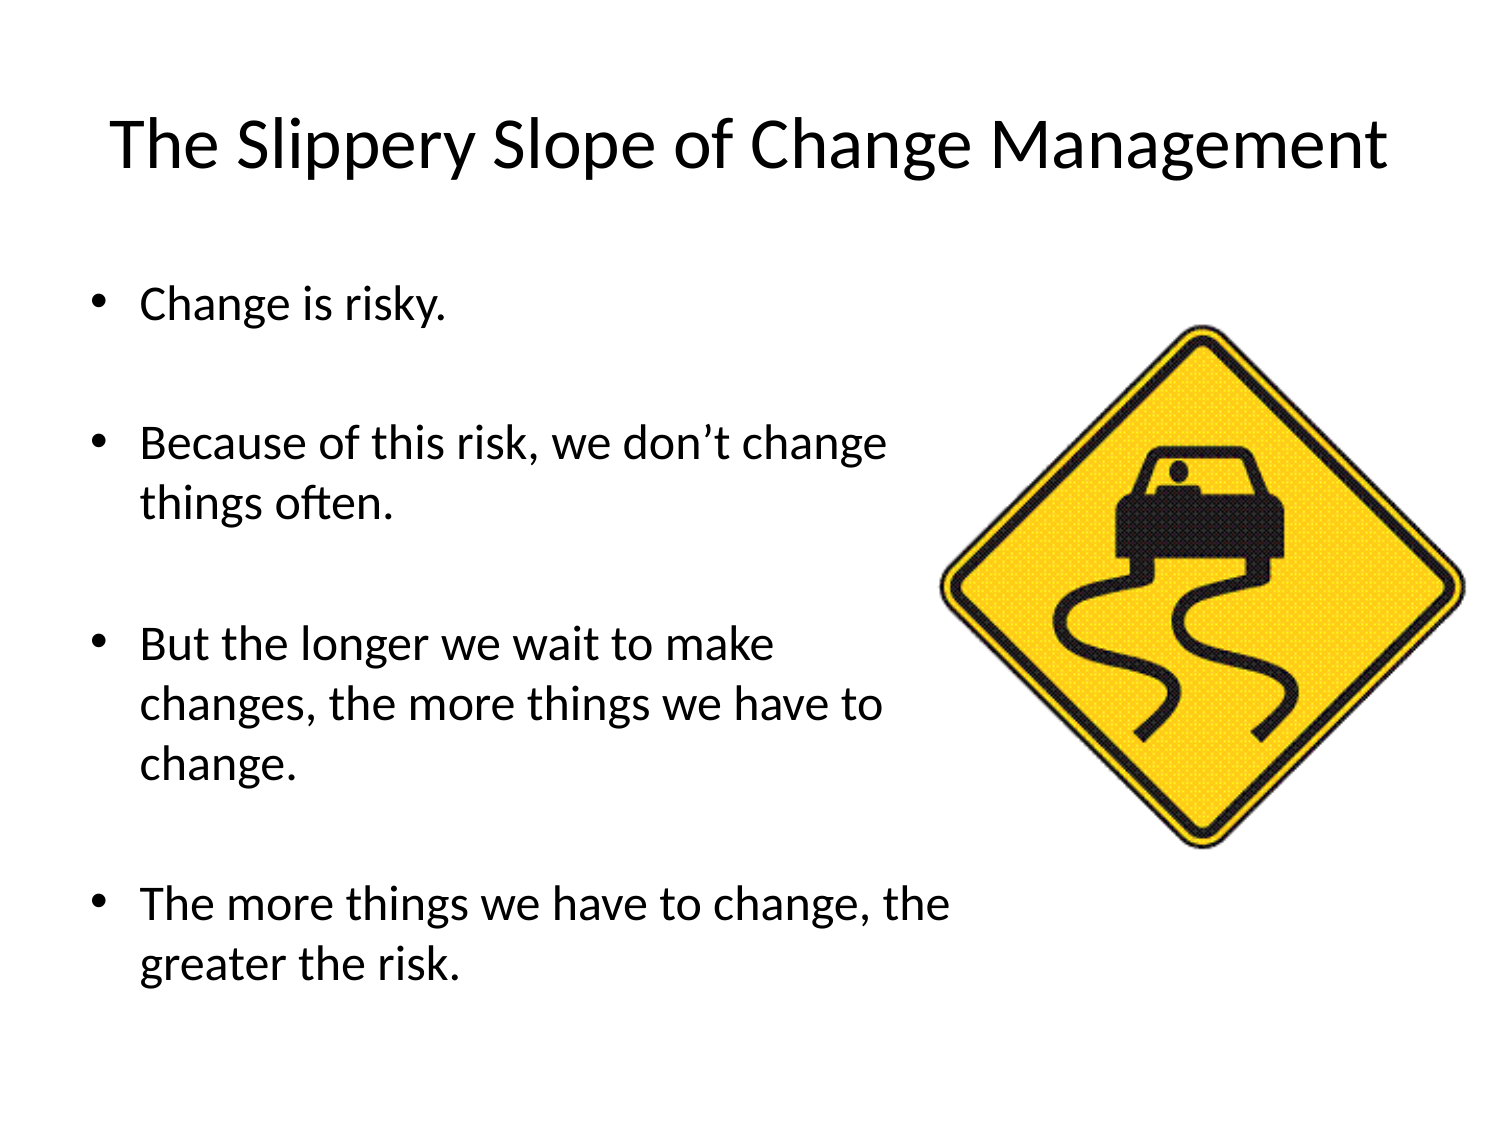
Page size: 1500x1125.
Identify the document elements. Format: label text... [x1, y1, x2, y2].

title The Slippery Slope of Change Management [75, 45, 1425, 233]
list Change is risky. Because of this risk, we don’t change things often. But the longer we wait to make changes, the more things we have to change. The more things we have to change, the greater the risk. [75, 262, 971, 1005]
picture [930, 315, 1488, 865]
